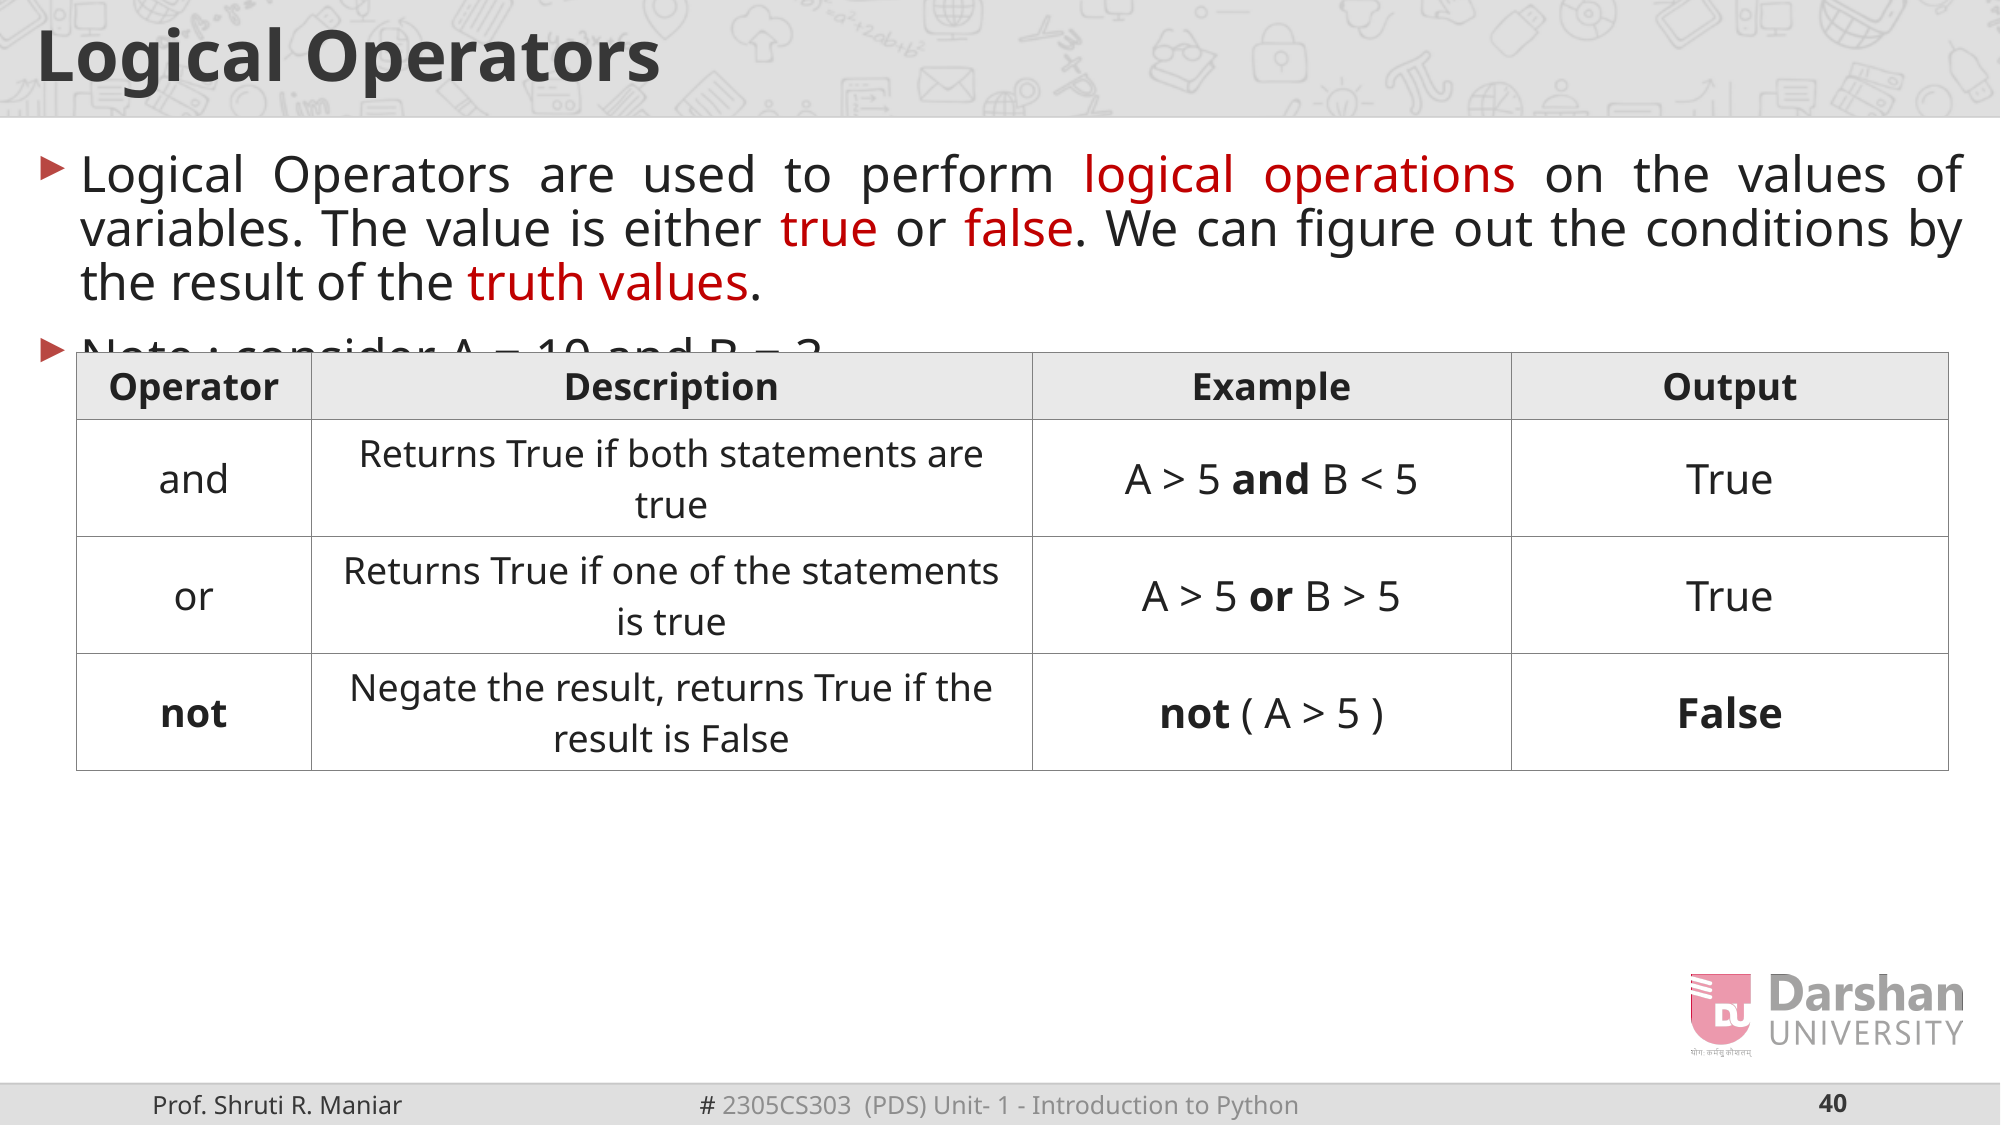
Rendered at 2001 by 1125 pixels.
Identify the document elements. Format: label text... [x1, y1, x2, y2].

table_cell or [77, 537, 311, 653]
title Logical Operators [0, 0, 2000, 117]
table_cell not ( A > 5 ) [1033, 654, 1511, 770]
table_cell A > 5 or B > 5 [1033, 537, 1511, 653]
table_cell False [1512, 654, 1948, 770]
table_cell not [77, 654, 311, 770]
table_cell True [1512, 420, 1948, 536]
table_cell True [1512, 537, 1948, 653]
table_cell A > 5 and B < 5 [1033, 420, 1511, 536]
table_cell and [77, 420, 311, 536]
table_cell Returns True if both statements are true [312, 420, 1032, 536]
table_header Example [1033, 353, 1511, 419]
table_header Description [312, 353, 1032, 419]
table_header Output [1512, 353, 1948, 419]
table_header Operator [77, 353, 311, 419]
table_cell Negate the result, returns True if the result is False [312, 654, 1032, 770]
list Logical Operators are used to perform logical operations on the values of variables. The value is either true or false. We can figure out the conditions by the result of the truth values. Note : consider A = 10 and B = 3 [21, 141, 1979, 851]
table_cell Returns True if one of the statements is true [312, 537, 1032, 653]
text_box Syntax [1691, 974, 1963, 1057]
